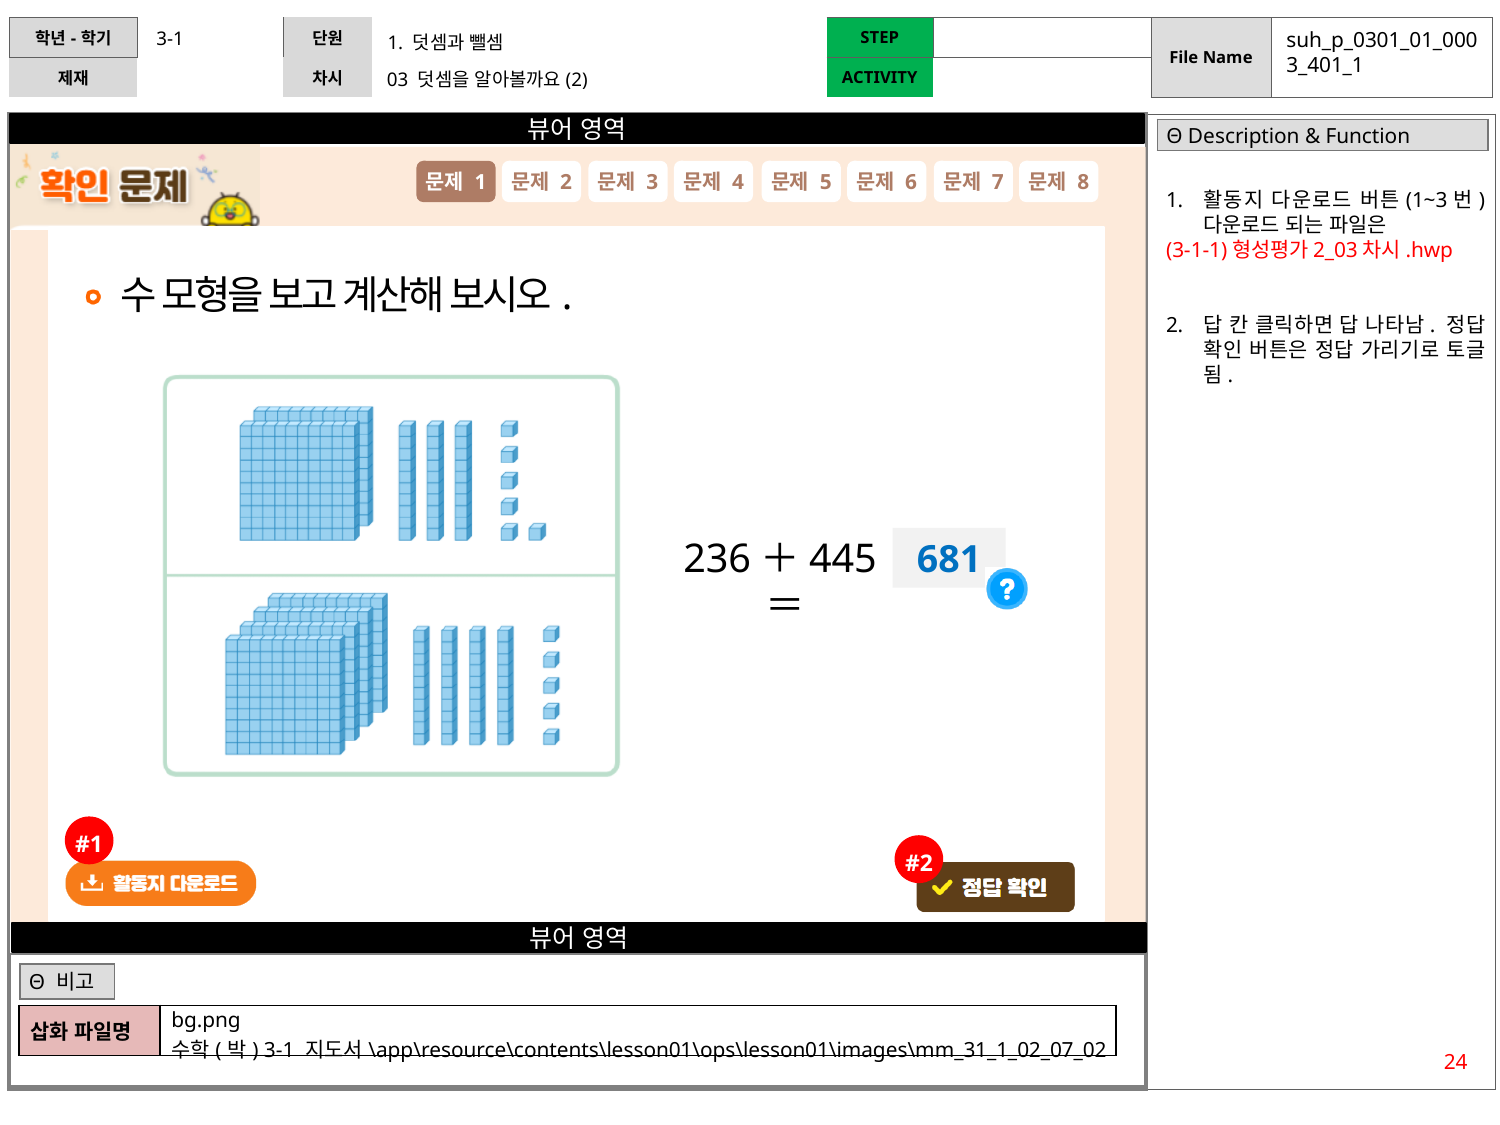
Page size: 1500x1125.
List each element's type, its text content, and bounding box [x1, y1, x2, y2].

picture [915, 858, 1078, 913]
table_header 삽화 파일명 [20, 1006, 159, 1055]
text_box #2 [892, 833, 946, 884]
table_header Θ Description & Function [1158, 120, 1487, 150]
text_box 문제 8 [1017, 158, 1101, 205]
table_header bg.png 수학(박) 3-1 지도서\app\resource\contents\lesson01\ops\lesson01\images\mm_31_1_02_07_02 [161, 1006, 1115, 1055]
text_box 681 [892, 527, 1006, 588]
text_box 1. 덧셈과 뺄셈 [372, 23, 828, 48]
text_box 수 모형을 보고 계산해 보시오. [105, 263, 1109, 326]
picture [141, 352, 634, 791]
text_box 문제 6 [845, 158, 929, 205]
text_box 03 덧셈을 알아볼까요(2) [372, 60, 821, 96]
picture [82, 285, 103, 307]
text_box 문제 2 [499, 158, 584, 205]
text_box 3-1 [141, 18, 284, 55]
text_box #1 [62, 814, 116, 857]
picture [985, 567, 1028, 610]
text_box 문제 5 [759, 158, 843, 205]
text_box suh_p_0301_01_0003_401_1 [1271, 18, 1500, 84]
picture [64, 858, 258, 908]
text_box 문제 1 [414, 158, 498, 205]
picture [10, 144, 260, 230]
text_box 활동지 다운로드 버튼(1~3번) 다운로드 되는 파일은 (3-1-1)형성평가2_03차시.hwp 답 칸 클릭하면 답 나타남. 정답 확인 버튼은 정답 가리기로 토글 됨. [1151, 179, 1500, 469]
text_box 236＋445＝ [650, 525, 919, 636]
text_box 문제 7 [931, 158, 1016, 205]
text_box 문제 3 [586, 158, 670, 205]
text_box 문제 4 [671, 158, 756, 205]
